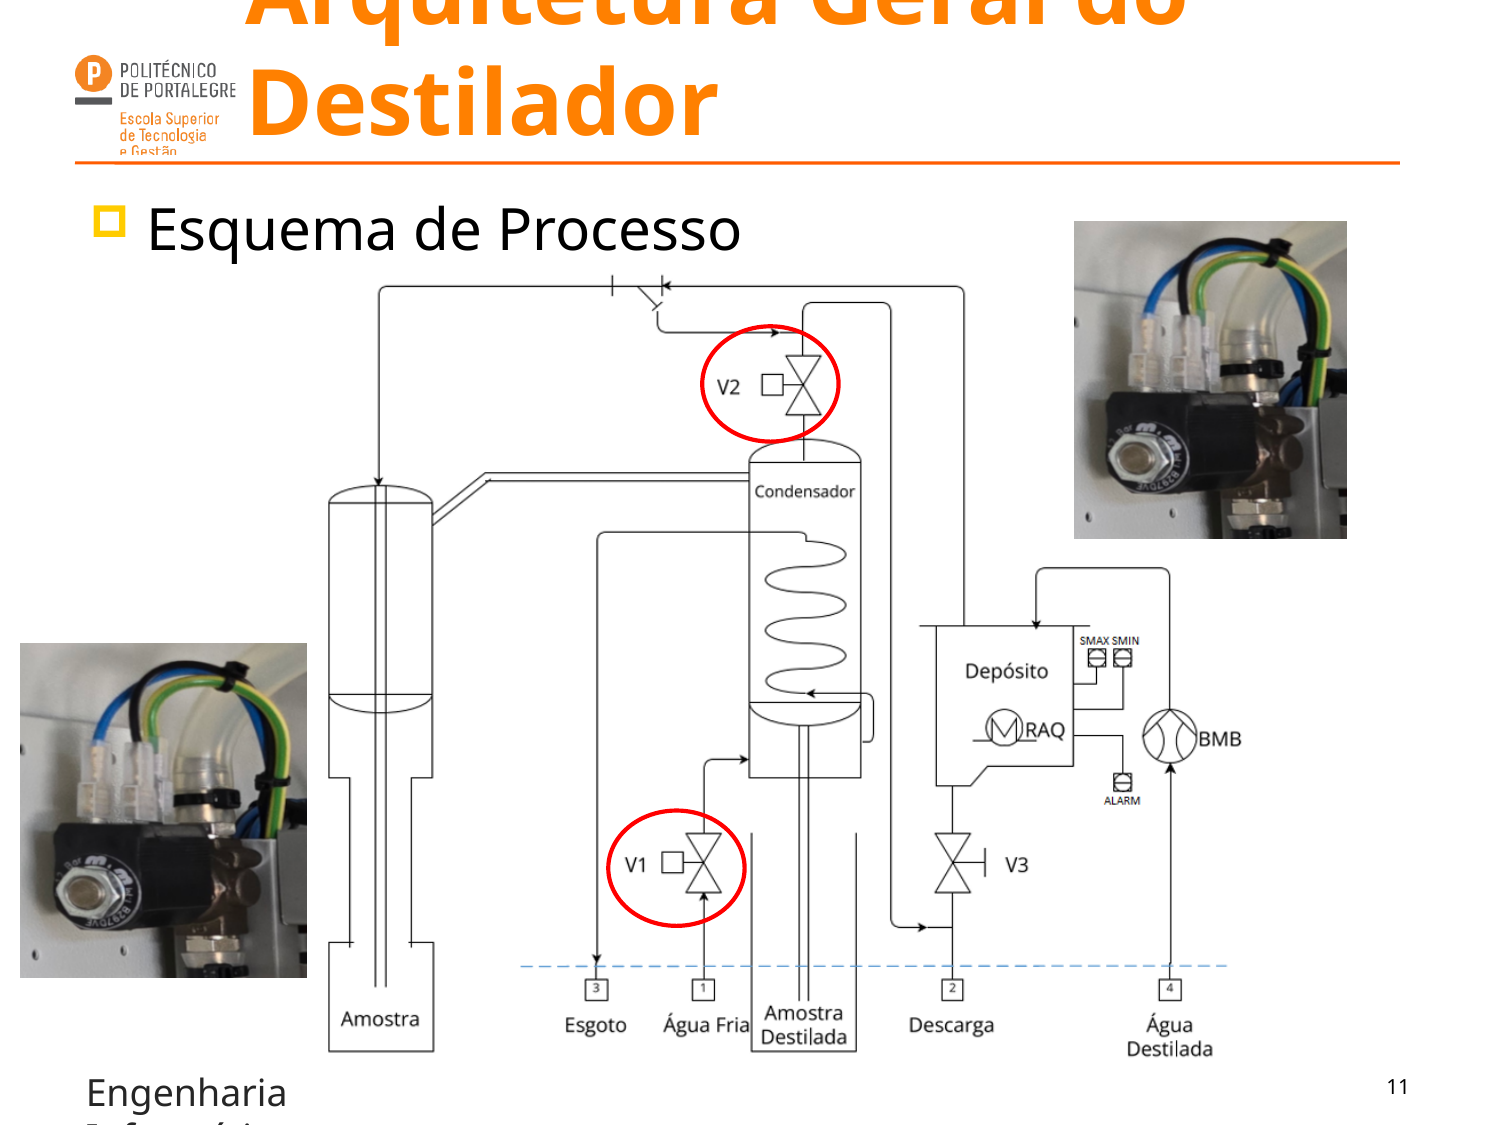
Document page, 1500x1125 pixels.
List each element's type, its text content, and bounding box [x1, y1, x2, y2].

picture [19, 643, 307, 978]
slide_number 11 [1074, 1065, 1426, 1120]
picture [308, 221, 1348, 1064]
list Esquema de Processo [74, 184, 1400, 295]
title Arquitetura Geral do Destilador [229, 45, 1448, 162]
